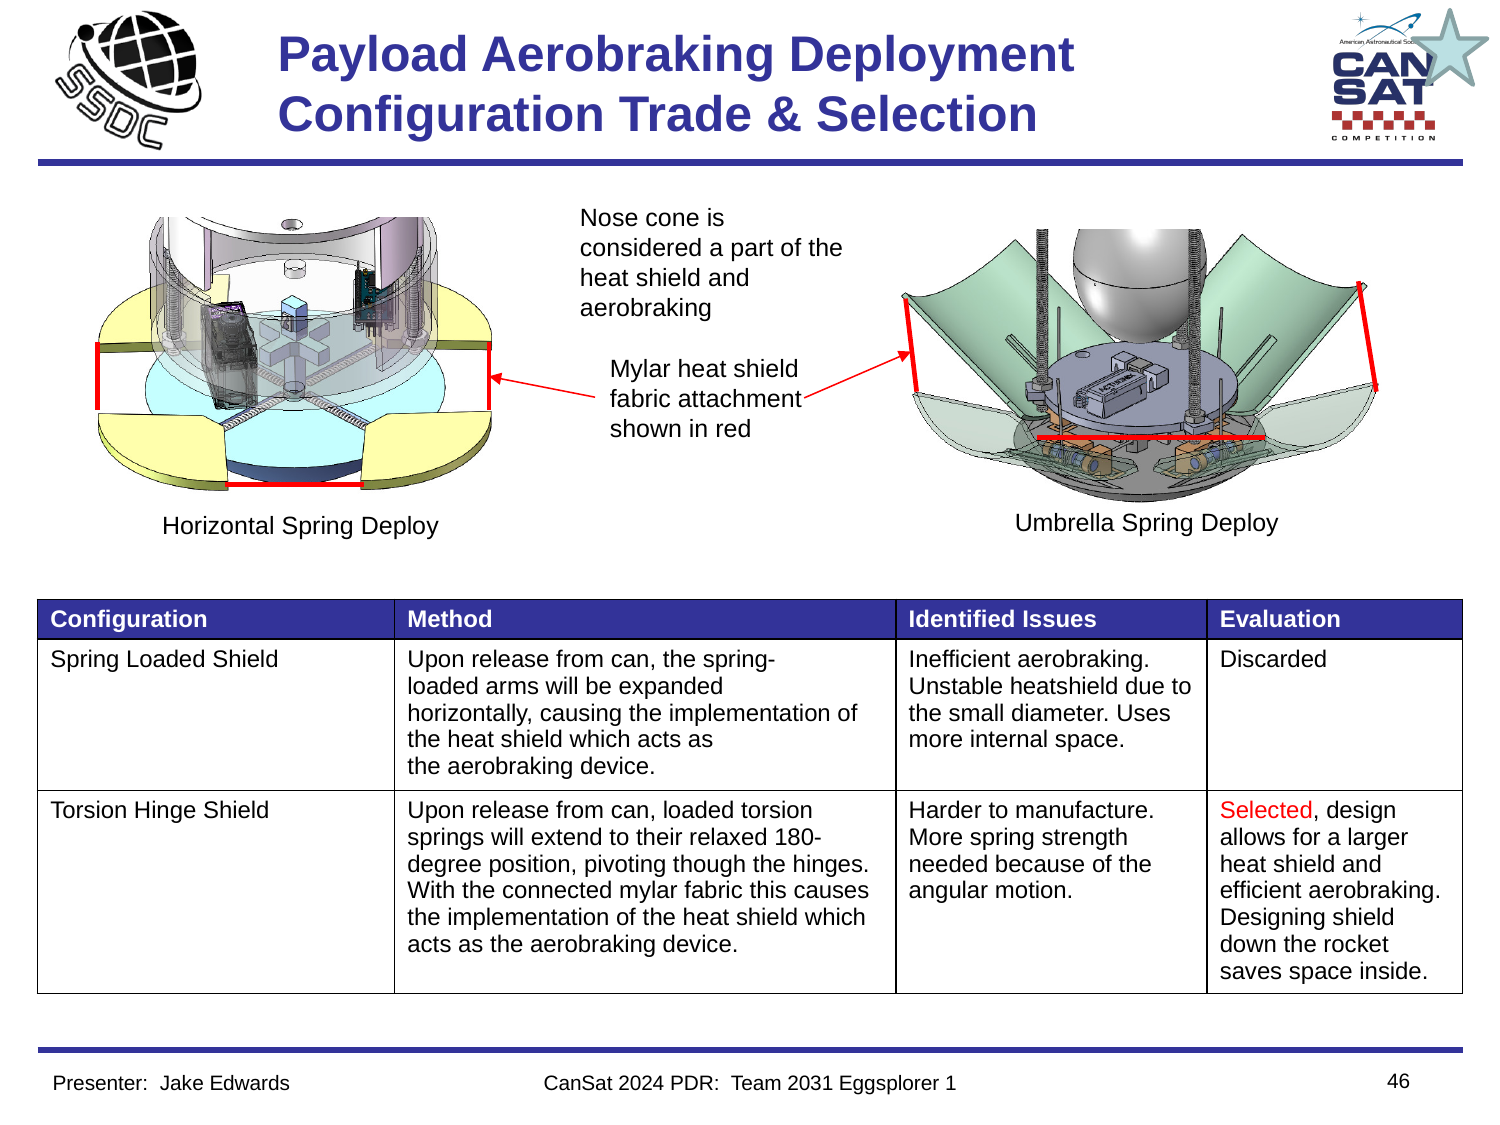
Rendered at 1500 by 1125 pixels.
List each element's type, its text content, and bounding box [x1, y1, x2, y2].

table_cell Torsion Hinge Shield [38, 791, 394, 993]
table_header Identified Issues​ [897, 600, 1206, 638]
table_header Method​ [395, 600, 895, 638]
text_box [803, 351, 912, 399]
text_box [488, 376, 596, 399]
table_cell Inefficient aerobraking. Unstable heatshield due to the small diameter. Uses more internal space. [897, 640, 1206, 790]
text_box Horizontal Spring Deploy [147, 513, 478, 547]
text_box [905, 298, 917, 392]
title Payload Aerobraking Deployment Configuration Trade & Selection [266, 12, 1238, 150]
table_cell Upon release from can, the spring-loaded arms will be expanded horizontally, causing the implementation of the heat shield which acts as the aerobraking device. [395, 640, 895, 790]
text_box Presenter: Jake Edwards [37, 1062, 413, 1103]
picture [891, 228, 1413, 511]
picture [87, 217, 505, 505]
picture [1322, 12, 1447, 148]
table_cell Spring Loaded Shield [38, 640, 394, 790]
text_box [1358, 280, 1377, 392]
text_box [1412, 9, 1488, 85]
footer CanSat 2024 PDR: Team 2031 Eggsplorer 1 [450, 1062, 1050, 1103]
table_cell Selected, design allows for a larger heat shield and efficient aerobraking. Designing shield down the rocket saves space inside. [1208, 791, 1462, 993]
table_cell Discarded [1208, 640, 1462, 790]
table_header Evaluation​ [1208, 600, 1462, 638]
text_box Mylar heat shield fabric attachment shown in red [595, 344, 858, 450]
slide_number 46 [1312, 1059, 1425, 1100]
table_cell Harder to manufacture. More spring strength needed because of the angular motion. [897, 791, 1206, 993]
text_box Nose cone is considered a part of the heat shield and aerobraking [565, 194, 870, 329]
picture [10, 6, 263, 153]
table_header Configuration​ [38, 600, 394, 638]
table_cell Upon release from can, loaded torsion springs will extend to their relaxed 180-degree position, pivoting though the hinges. With the connected mylar fabric this causes the implementation of the heat shield which acts as the aerobraking device. [395, 791, 895, 993]
text_box Umbrella Spring Deploy [999, 518, 1331, 544]
